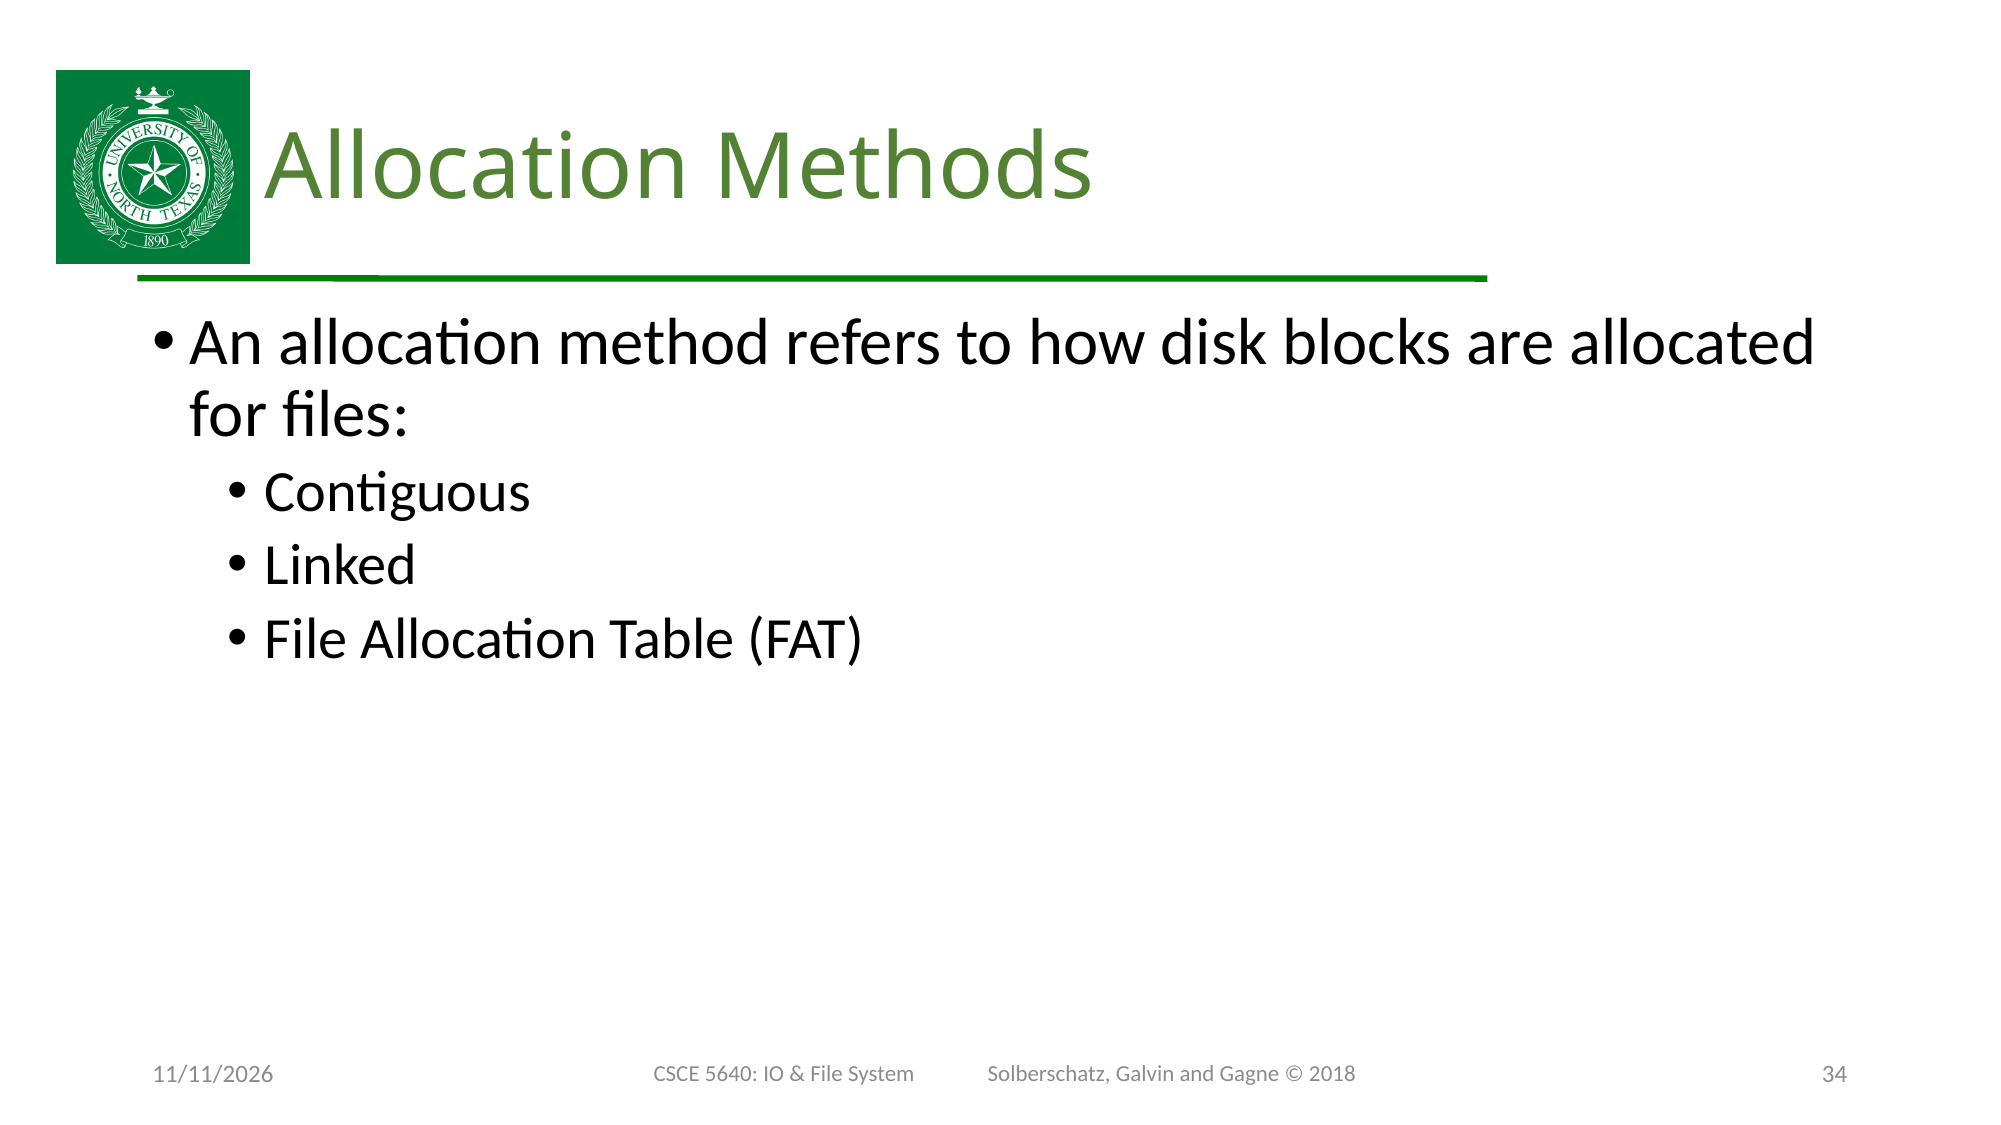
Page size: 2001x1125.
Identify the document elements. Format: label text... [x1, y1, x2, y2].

list An allocation method refers to how disk blocks are allocated for files: Contiguous Linked File Allocation Table (FAT) [137, 299, 1863, 1014]
title Allocation Methods [249, 59, 1863, 278]
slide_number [137, 1042, 588, 1103]
slide_number 34 [1412, 1042, 1863, 1103]
picture [56, 70, 249, 264]
footer CSCE 5640: IO & File System Solberschatz, Galvin and Gagne © 2018 [617, 1042, 1394, 1103]
